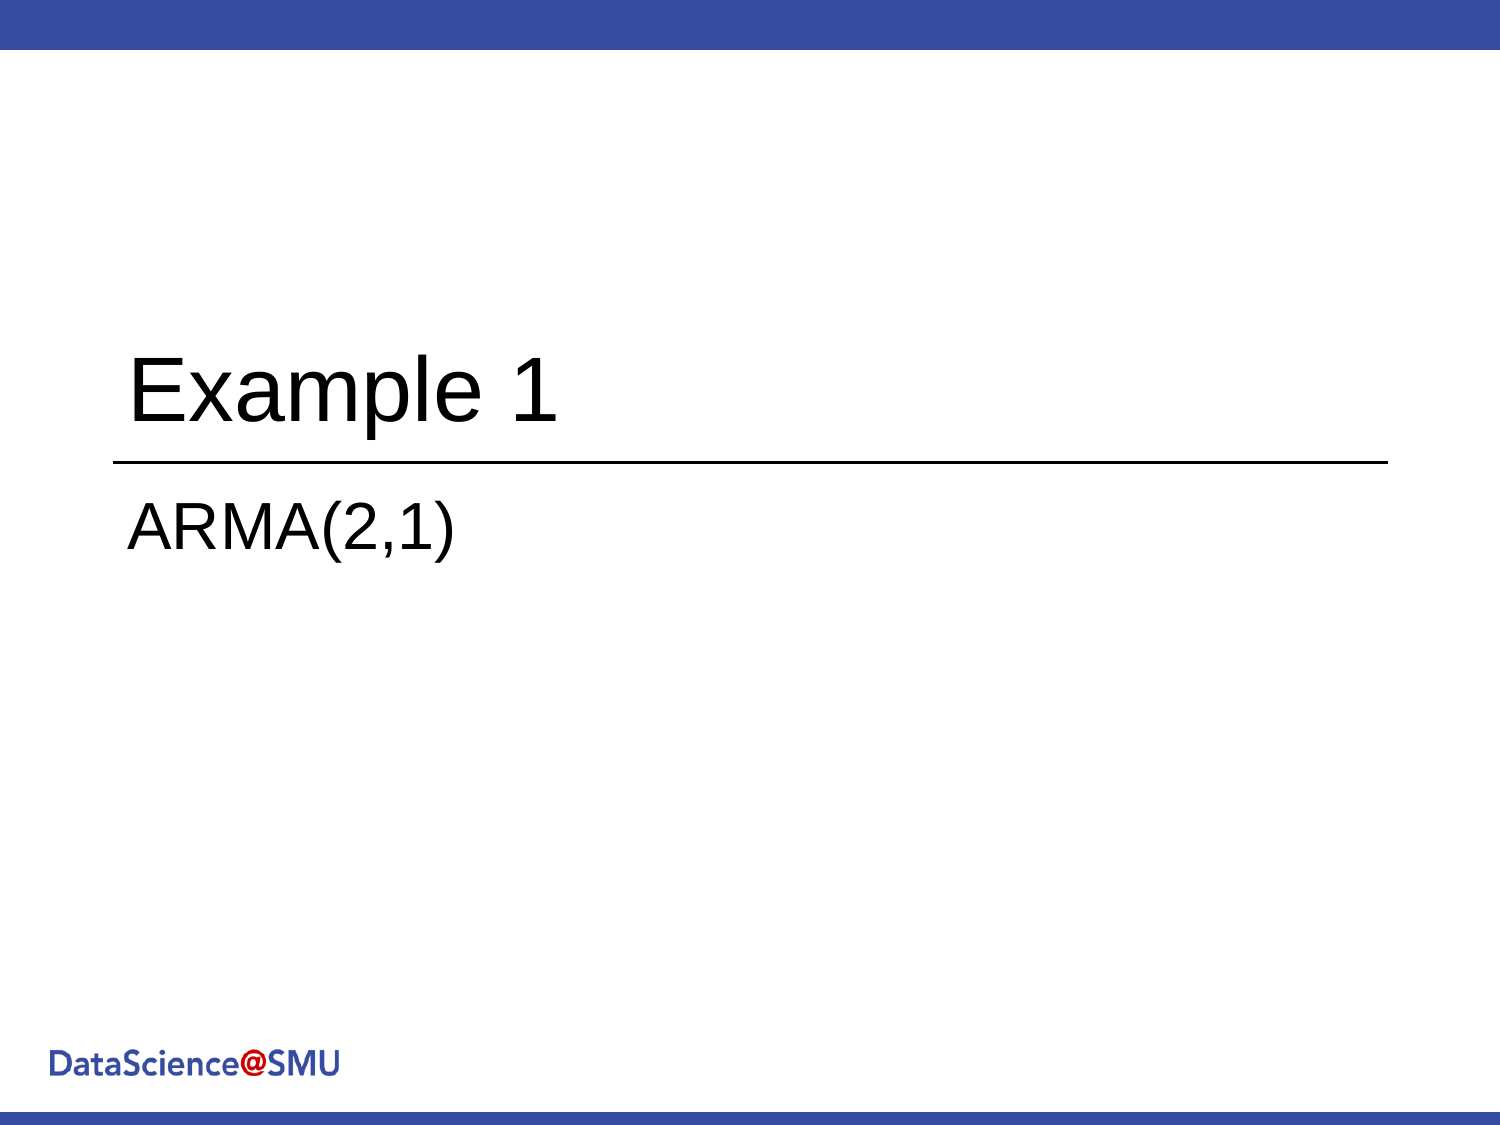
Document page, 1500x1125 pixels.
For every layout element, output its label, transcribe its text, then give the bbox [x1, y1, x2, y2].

title Example 1 [112, 299, 1388, 448]
subtitle ARMA(2,1) [112, 474, 1163, 763]
picture [50, 1049, 339, 1076]
